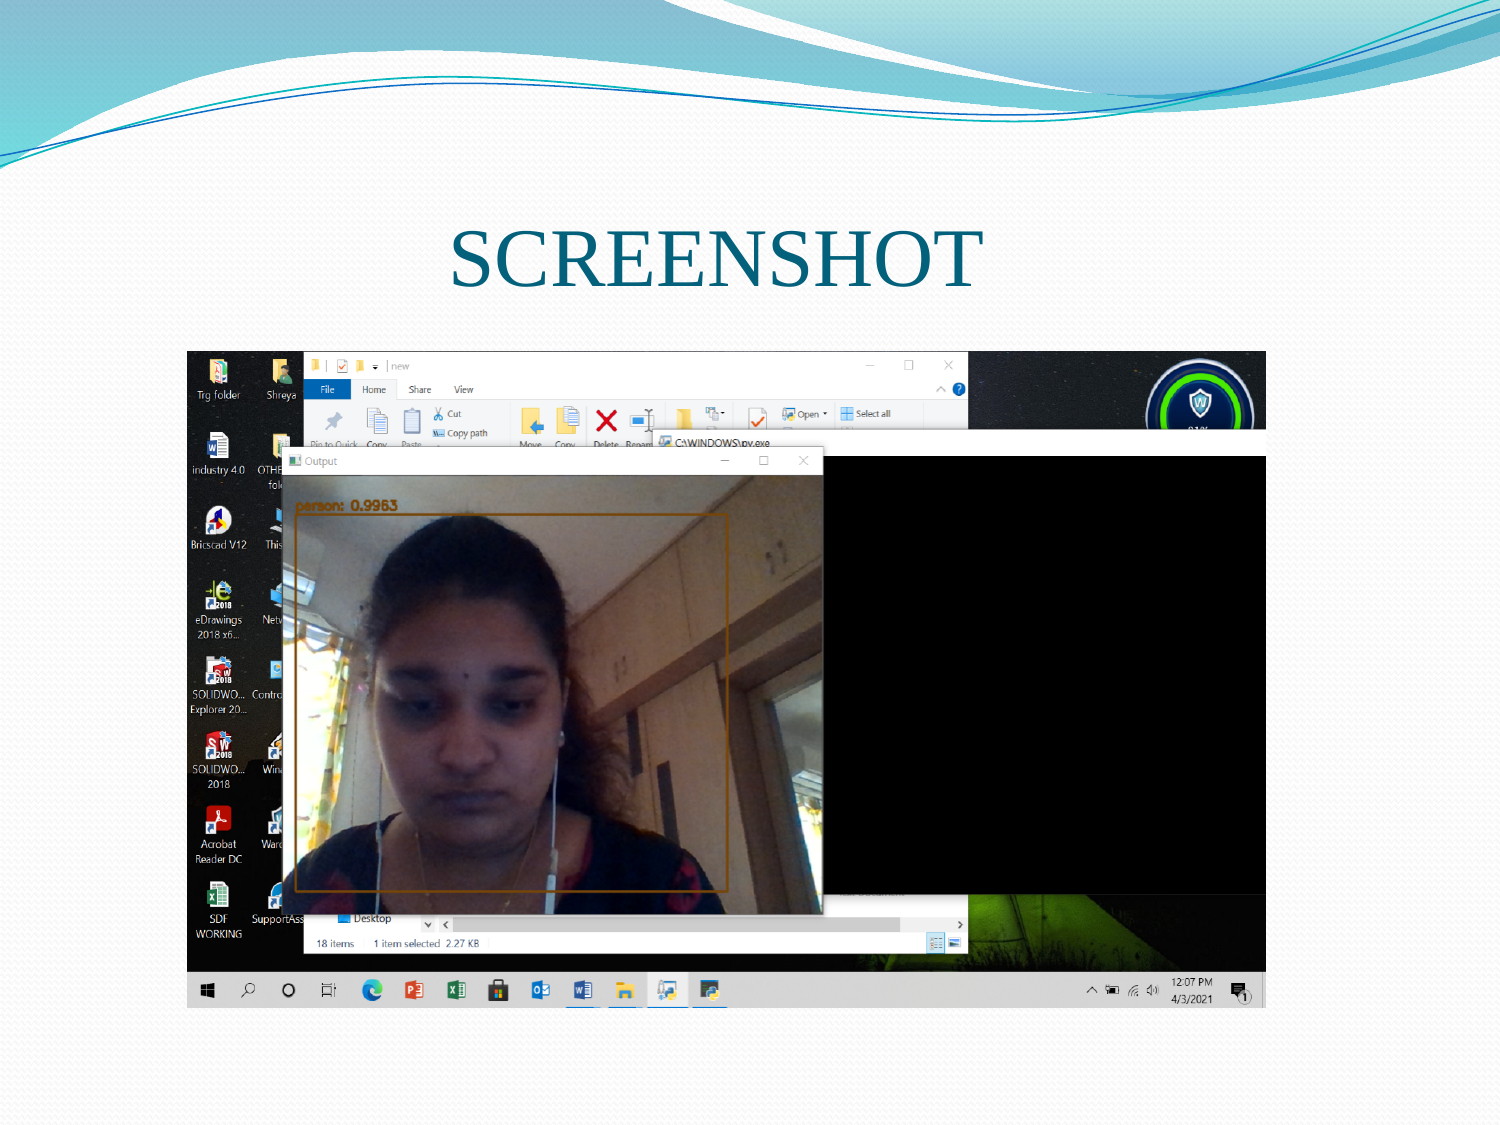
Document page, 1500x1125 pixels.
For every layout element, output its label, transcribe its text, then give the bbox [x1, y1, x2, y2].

title SCREENSHOT [75, 115, 1425, 303]
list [187, 351, 1266, 1009]
